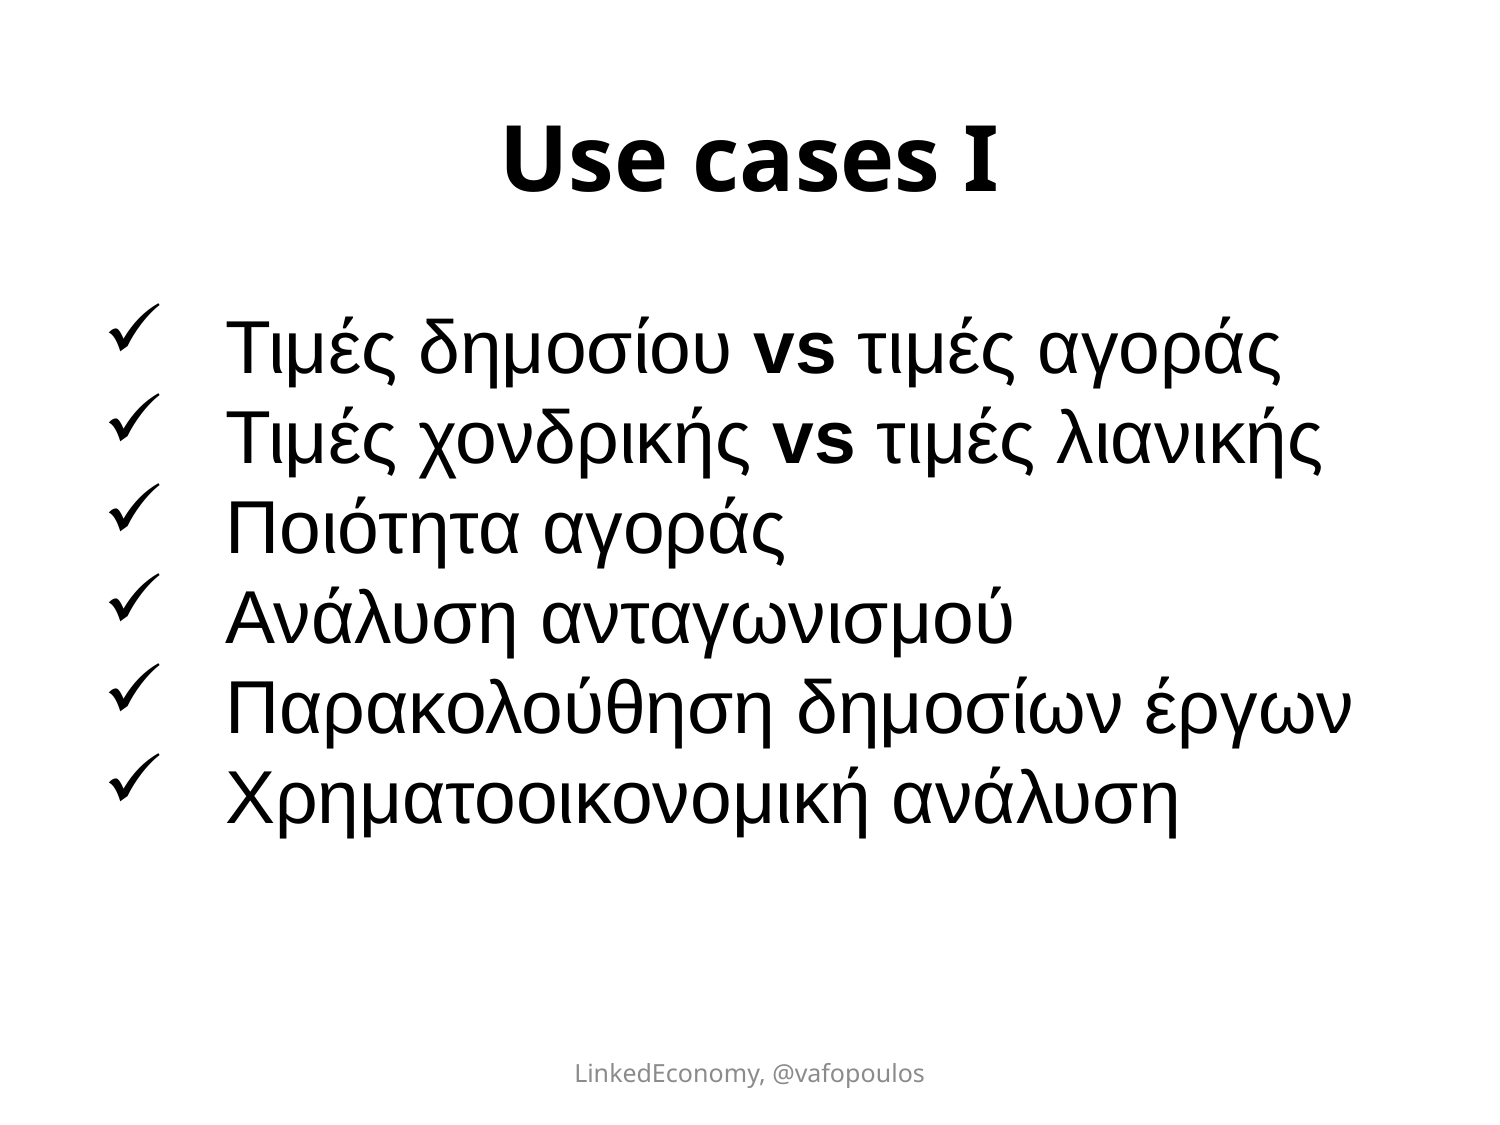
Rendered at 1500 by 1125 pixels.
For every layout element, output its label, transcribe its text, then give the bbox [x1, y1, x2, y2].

title Use cases I [147, 78, 1353, 232]
footer LinkedEconomy, @vafopoulos [512, 1042, 988, 1103]
text_box Τιμές δημοσίου vs τιμές αγοράς Τιμές χονδρικής vs τιμές λιανικής Ποιότητα αγοράς Ανάλυση ανταγωνισμού Παρακολούθηση δημοσίων έργων Χρηματοοικονομική ανάλυση [88, 290, 1424, 1012]
